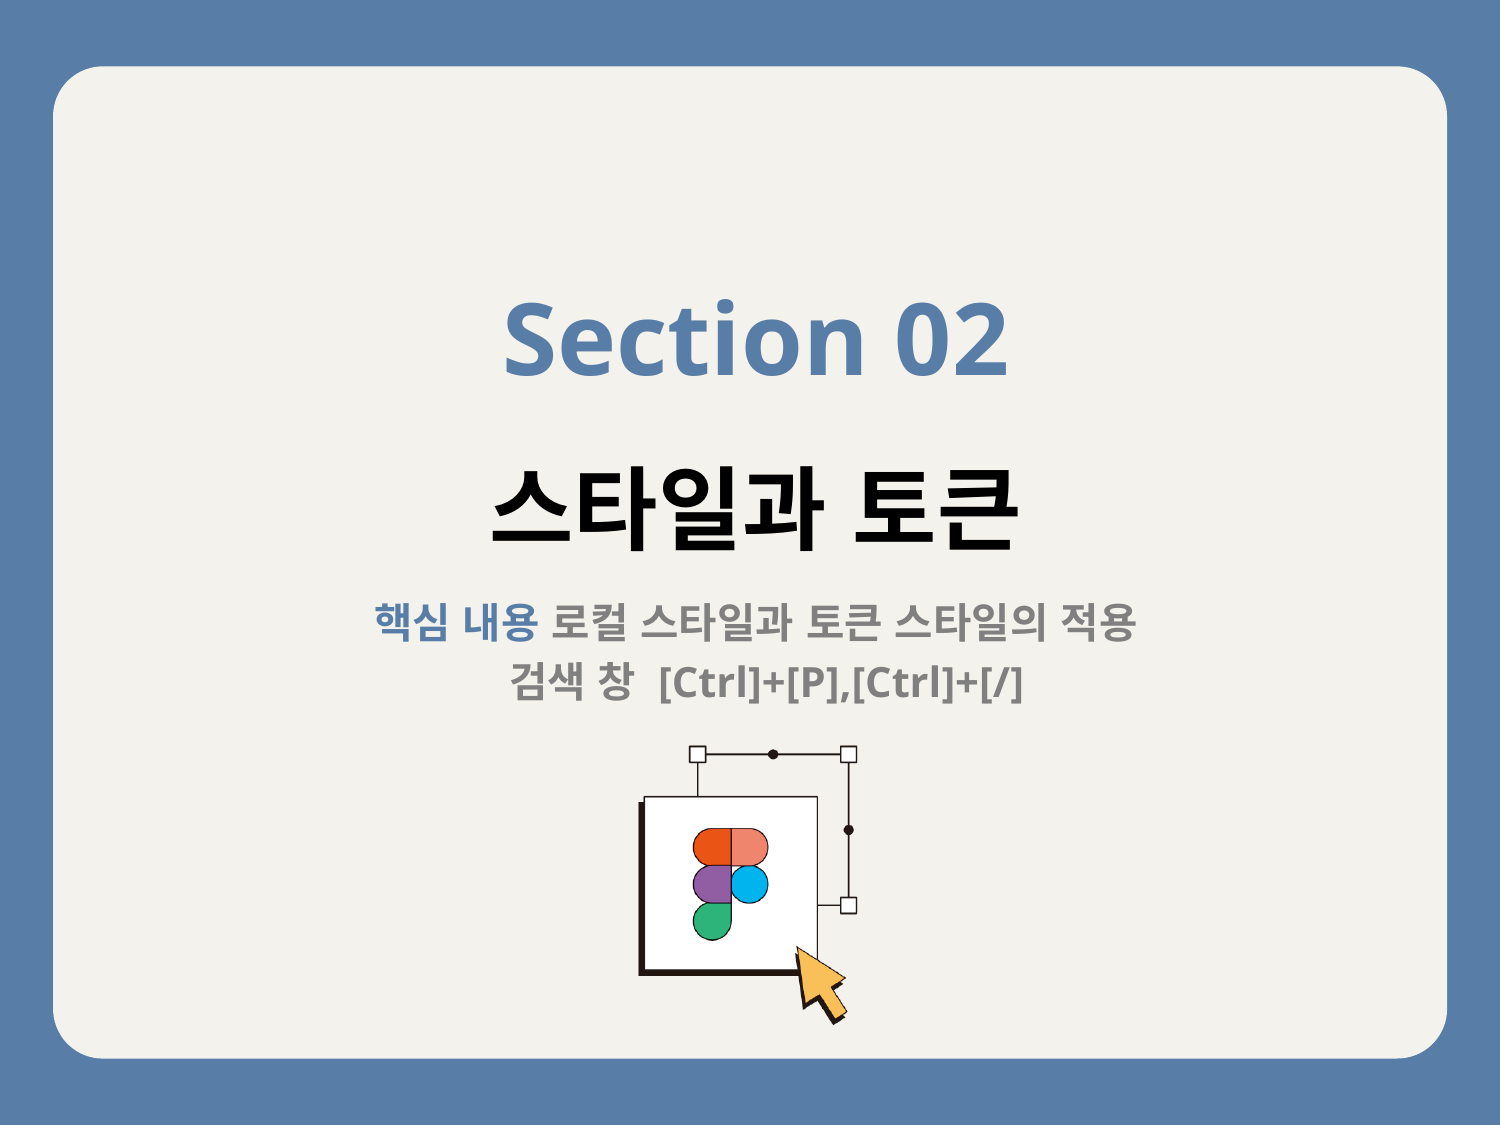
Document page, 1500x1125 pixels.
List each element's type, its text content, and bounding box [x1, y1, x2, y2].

list 스타일과 토큰 [123, 429, 1389, 574]
list 핵심 내용 로컬 스타일과 토큰 스타일의 적용 검색 창 [Ctrl]+[P],[Ctrl]+[/] [123, 574, 1389, 729]
picture [608, 729, 911, 1054]
list Section 02 [123, 257, 1389, 413]
